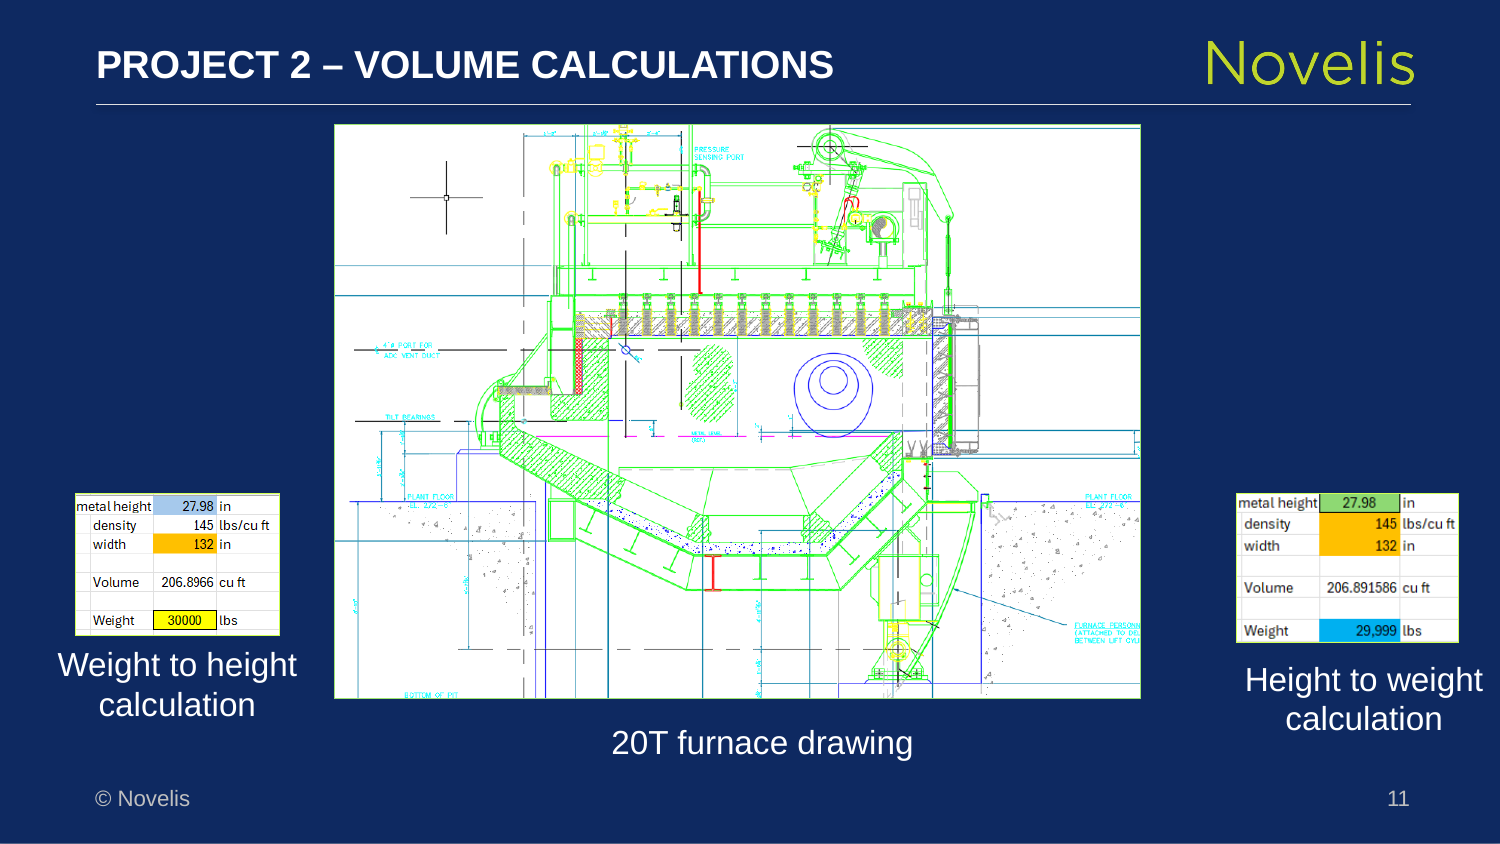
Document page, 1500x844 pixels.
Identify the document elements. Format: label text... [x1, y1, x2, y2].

slide_number 11 [1074, 774, 1425, 820]
text_box Weight to height calculation [30, 635, 324, 730]
picture [75, 492, 280, 636]
text_box 20T furnace drawing [359, 714, 1166, 769]
title PROJECT 2 – Volume calculations [96, 33, 1124, 93]
picture [1208, 41, 1414, 85]
text_box Height to weight calculation [1216, 650, 1500, 745]
picture [334, 124, 1142, 699]
picture [1236, 492, 1459, 643]
